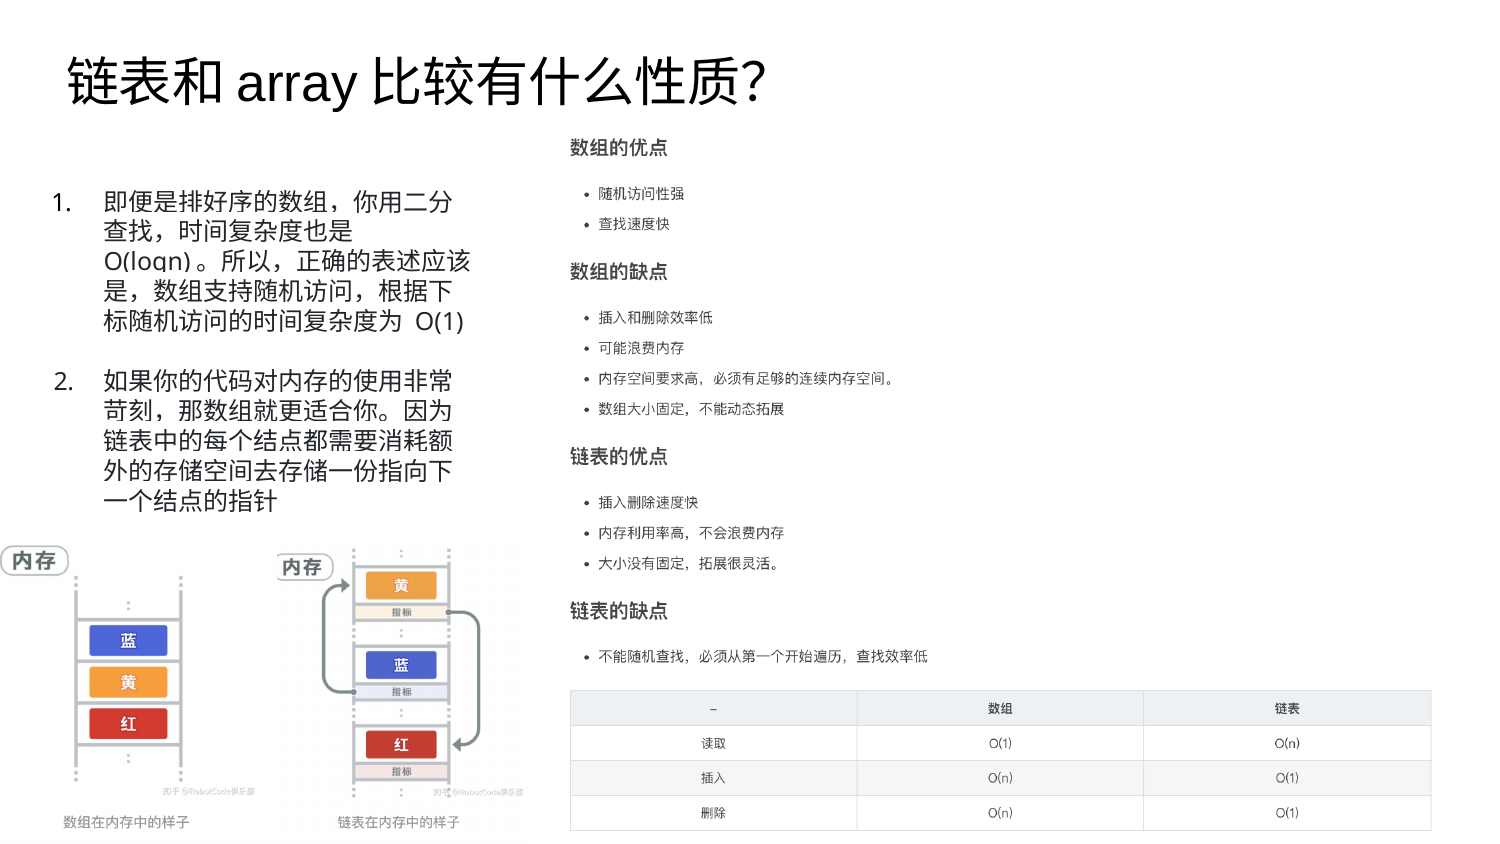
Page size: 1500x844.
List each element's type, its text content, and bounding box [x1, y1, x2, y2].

text_box 即便是排好序的数组，你用二分查找，时间复杂度也是 O(logn)。所以，正确的表述应该是，数组支持随机访问，根据下标随机访问的时间复杂度为 O(1) 如果你的代码对内存的使用非常苛刻，那数组就更适合你。因为链表中的每个结点都需要消耗额外的存储空间去存储一份指向下一个结点的指针 [13, 170, 488, 528]
picture [0, 529, 532, 844]
picture [552, 126, 1437, 844]
title 链表和array比较有什么性质？ [51, 33, 1449, 127]
